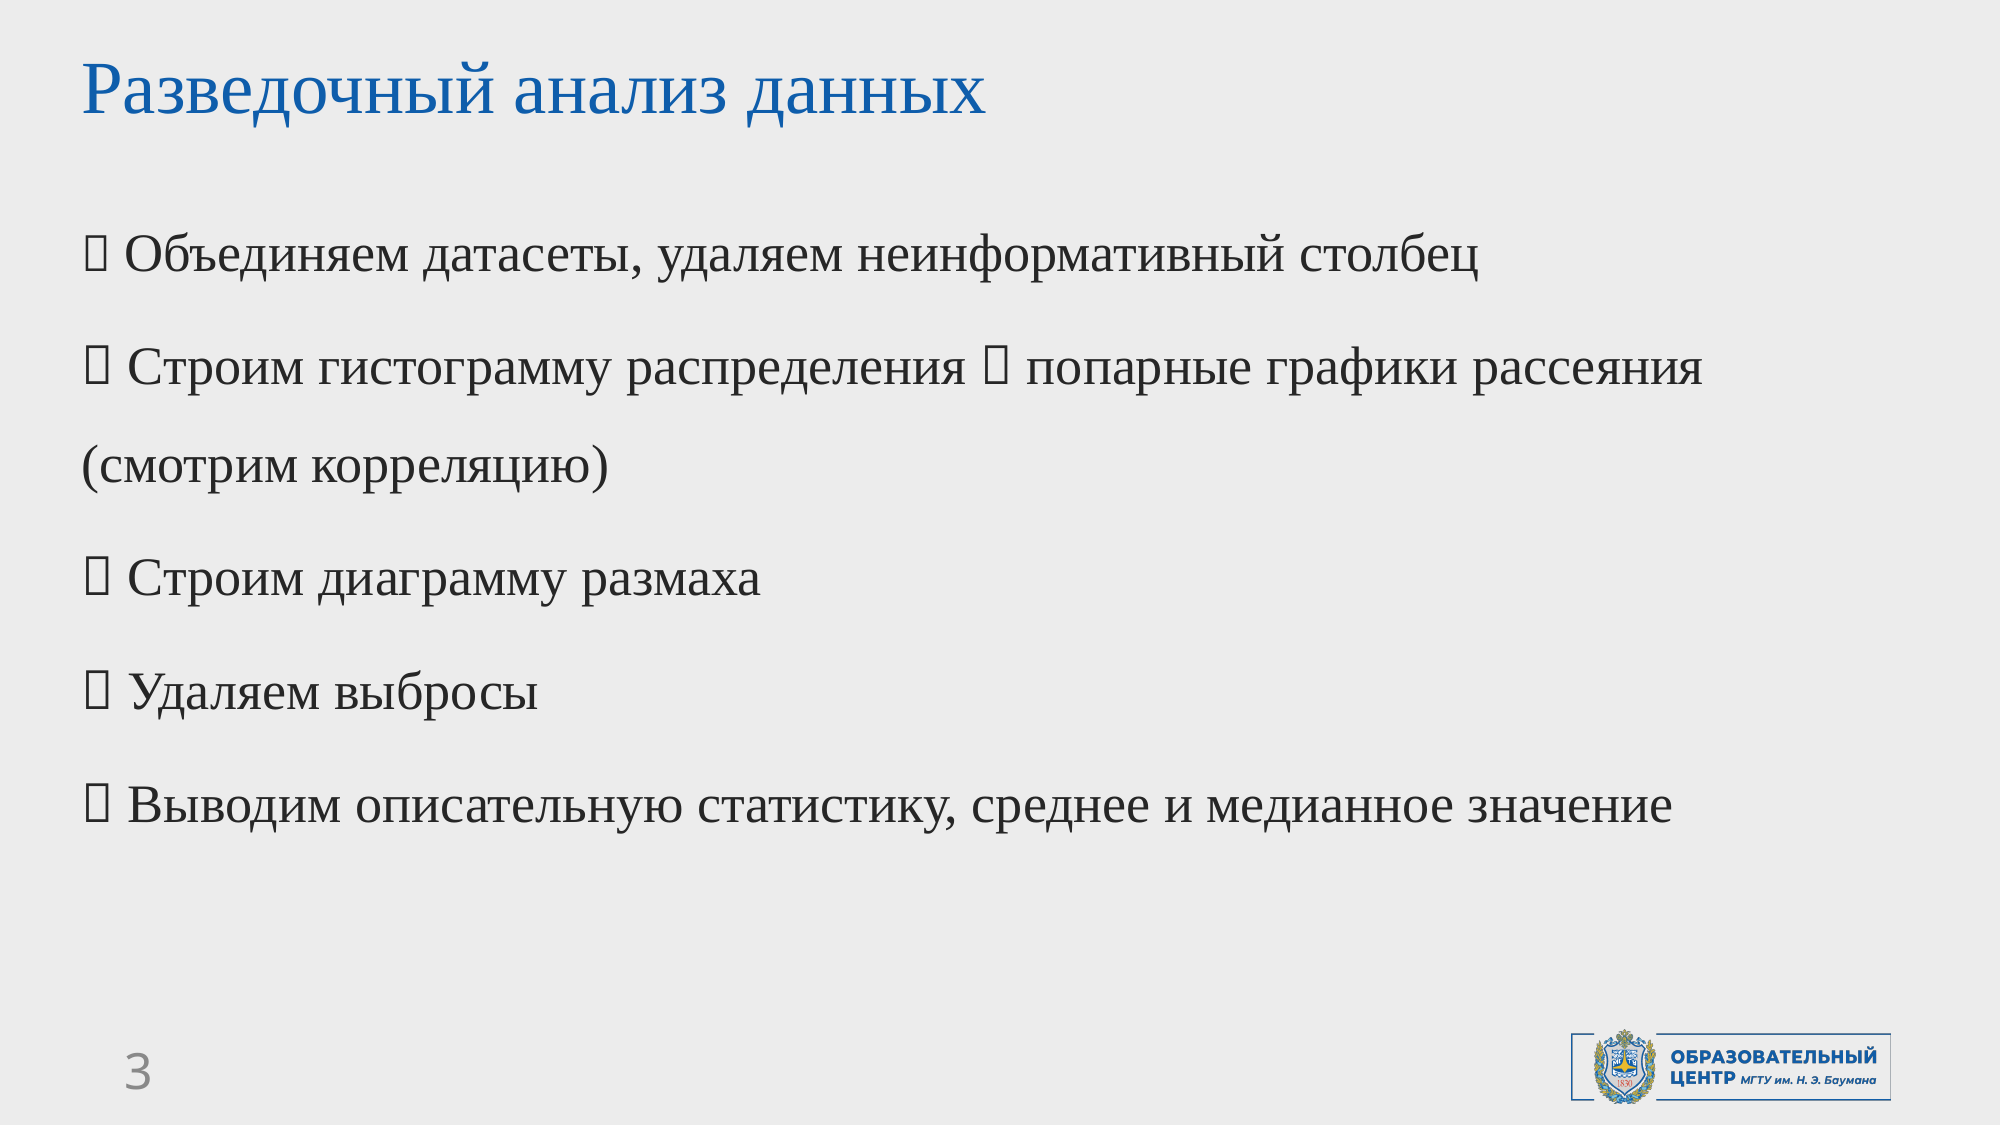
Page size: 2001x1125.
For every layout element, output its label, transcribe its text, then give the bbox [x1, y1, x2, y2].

list  Объединяем датасеты, удаляем неинформативный столбец  Строим гистограмму распределения  попарные графики рассеяния (смотрим корреляцию)  Строим диаграмму размаха  Удаляем выбросы  Выводим описательную статистику, среднее и медианное значение [66, 177, 1929, 1014]
picture [1571, 1029, 1891, 1104]
title Разведочный анализ данных [66, 21, 1929, 158]
slide_number 3 [109, 1043, 248, 1104]
